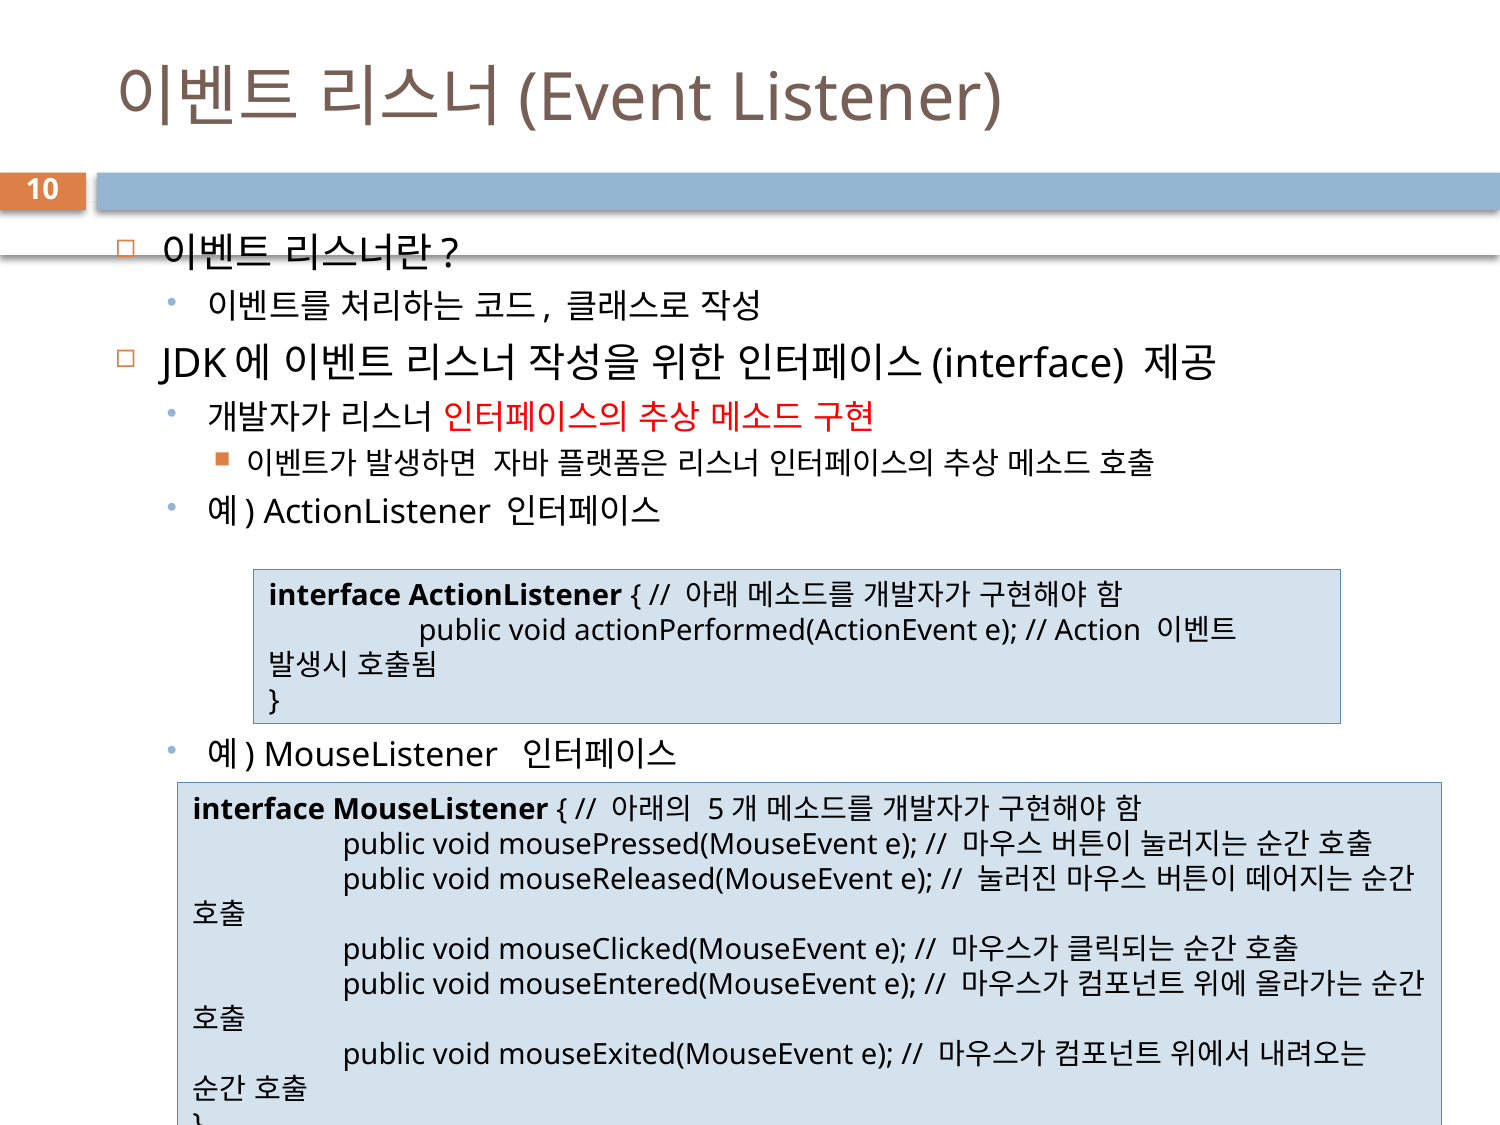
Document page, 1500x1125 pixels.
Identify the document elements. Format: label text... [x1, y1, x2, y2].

slide_number 10 [0, 170, 87, 211]
text_box interface ActionListener { // 아래 메소드를 개발자가 구현해야 함 public void actionPerformed(ActionEvent e); // Action 이벤트 발생시 호출됨 } [253, 569, 1341, 724]
text_box interface MouseListener { // 아래의 5개 메소드를 개발자가 구현해야 함 public void mousePressed(MouseEvent e); // 마우스 버튼이 눌러지는 순간 호출 public void mouseReleased(MouseEvent e); // 눌러진 마우스 버튼이 떼어지는 순간 호출 public void mouseClicked(MouseEvent e); // 마우스가 클릭되는 순간 호출 public void mouseEntered(MouseEvent e); // 마우스가 컴포넌트 위에 올라가는 순간 호출 public void mouseExited(MouseEvent e); // 마우스가 컴포넌트 위에서 내려오는 순간 호출 } [177, 782, 1442, 1125]
list 이벤트 리스너란? 이벤트를 처리하는 코드, 클래스로 작성 JDK에 이벤트 리스너 작성을 위한 인터페이스(interface) 제공 개발자가 리스너 인터페이스의 추상 메소드 구현 이벤트가 발생하면 자바 플랫폼은 리스너 인터페이스의 추상 메소드 호출 예) ActionListener 인터페이스 예) MouseListener 인터페이스 [100, 219, 1438, 787]
title 이벤트 리스너(Event Listener) [100, 37, 1438, 149]
